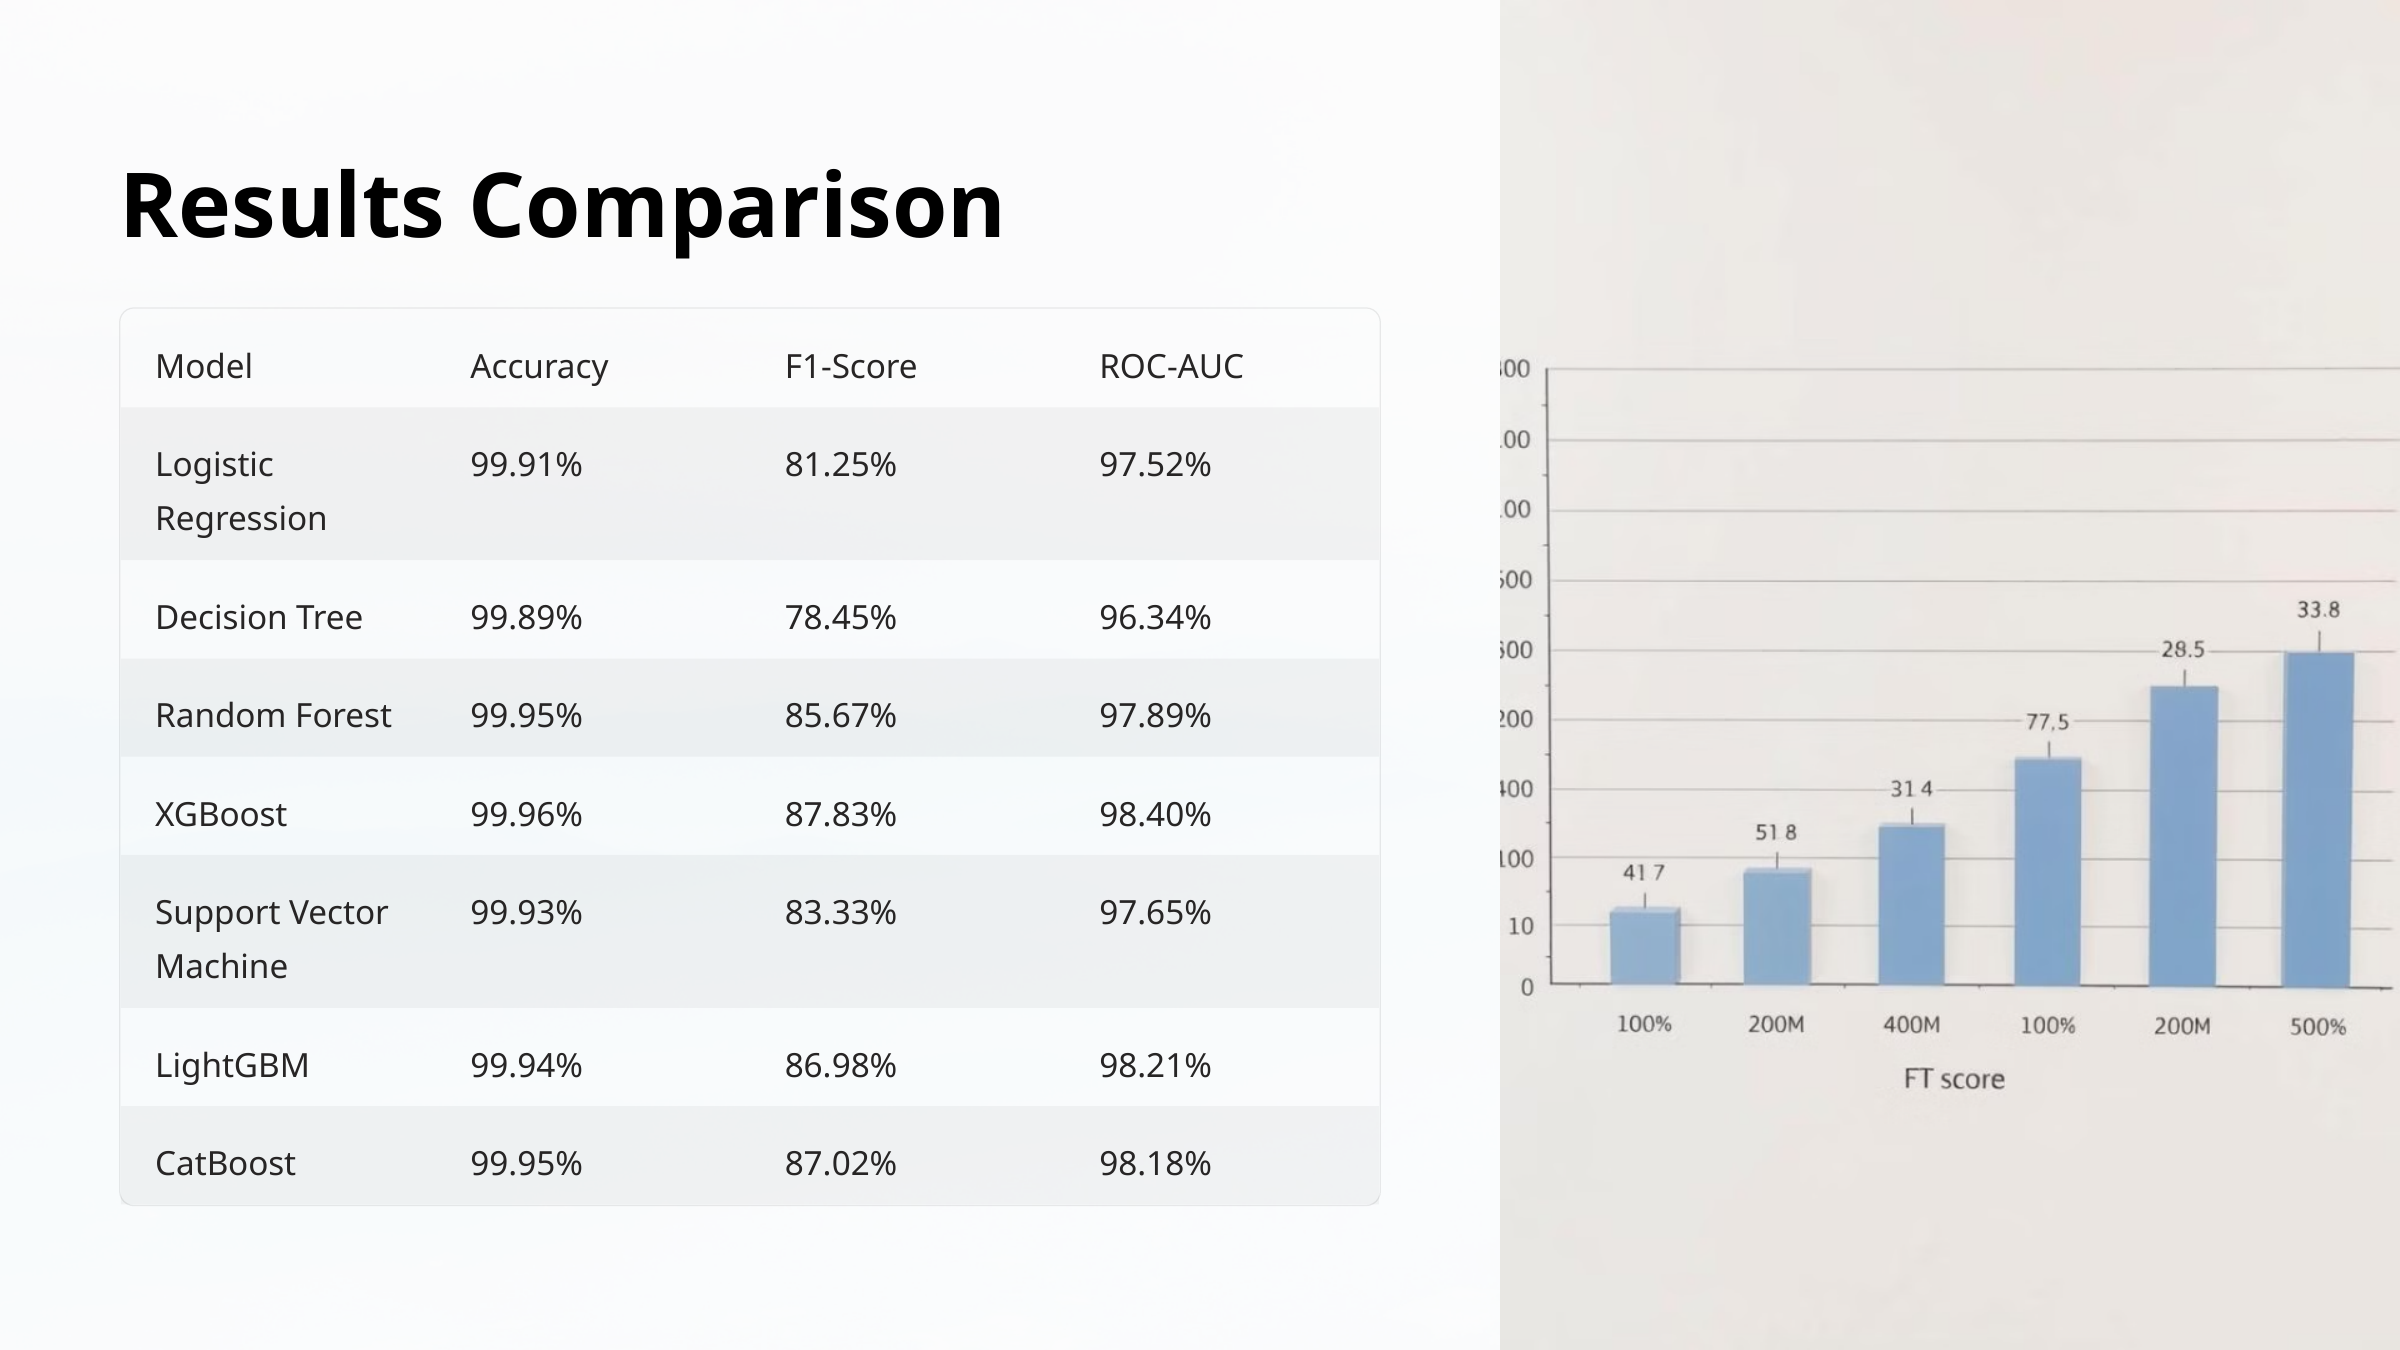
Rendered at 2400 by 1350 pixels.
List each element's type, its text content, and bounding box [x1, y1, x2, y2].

text_box 78.45% [784, 581, 1030, 637]
text_box ROC-AUC [1099, 330, 1345, 386]
text_box 97.65% [1099, 876, 1345, 932]
text_box XGBoost [155, 778, 401, 834]
text_box [120, 309, 1379, 407]
text_box Results Comparison [119, 144, 1018, 257]
text_box 99.89% [470, 581, 716, 637]
text_box 85.67% [784, 680, 1030, 735]
text_box Model [155, 330, 401, 386]
text_box 99.96% [470, 778, 716, 834]
text_box [120, 658, 1379, 756]
text_box 99.95% [470, 680, 716, 735]
text_box 98.21% [1099, 1029, 1345, 1085]
text_box 96.34% [1099, 581, 1345, 637]
text_box [120, 407, 1379, 560]
text_box 99.95% [470, 1127, 716, 1183]
text_box 99.94% [470, 1029, 716, 1085]
text_box 83.33% [784, 876, 1030, 932]
text_box 87.02% [784, 1127, 1030, 1183]
text_box [120, 854, 1379, 1007]
text_box 98.18% [1099, 1127, 1345, 1183]
picture [1499, 0, 2400, 1350]
text_box F1-Score [784, 330, 1030, 386]
text_box Random Forest [155, 680, 401, 735]
text_box [120, 560, 1379, 658]
text_box [120, 1106, 1379, 1205]
text_box 81.25% [784, 429, 1030, 484]
text_box [120, 756, 1379, 854]
text_box Accuracy [470, 330, 716, 386]
text_box Support Vector Machine [155, 876, 401, 987]
text_box LightGBM [155, 1029, 401, 1085]
text_box 86.98% [784, 1029, 1030, 1085]
text_box 99.93% [470, 876, 716, 932]
text_box 87.83% [784, 778, 1030, 834]
text_box [120, 1007, 1379, 1106]
text_box 99.91% [470, 429, 716, 484]
text_box 97.52% [1099, 429, 1345, 484]
text_box Decision Tree [155, 581, 401, 637]
text_box 98.40% [1099, 778, 1345, 834]
text_box Logistic Regression [155, 429, 401, 539]
text_box 97.89% [1099, 680, 1345, 735]
text_box CatBoost [155, 1127, 401, 1183]
